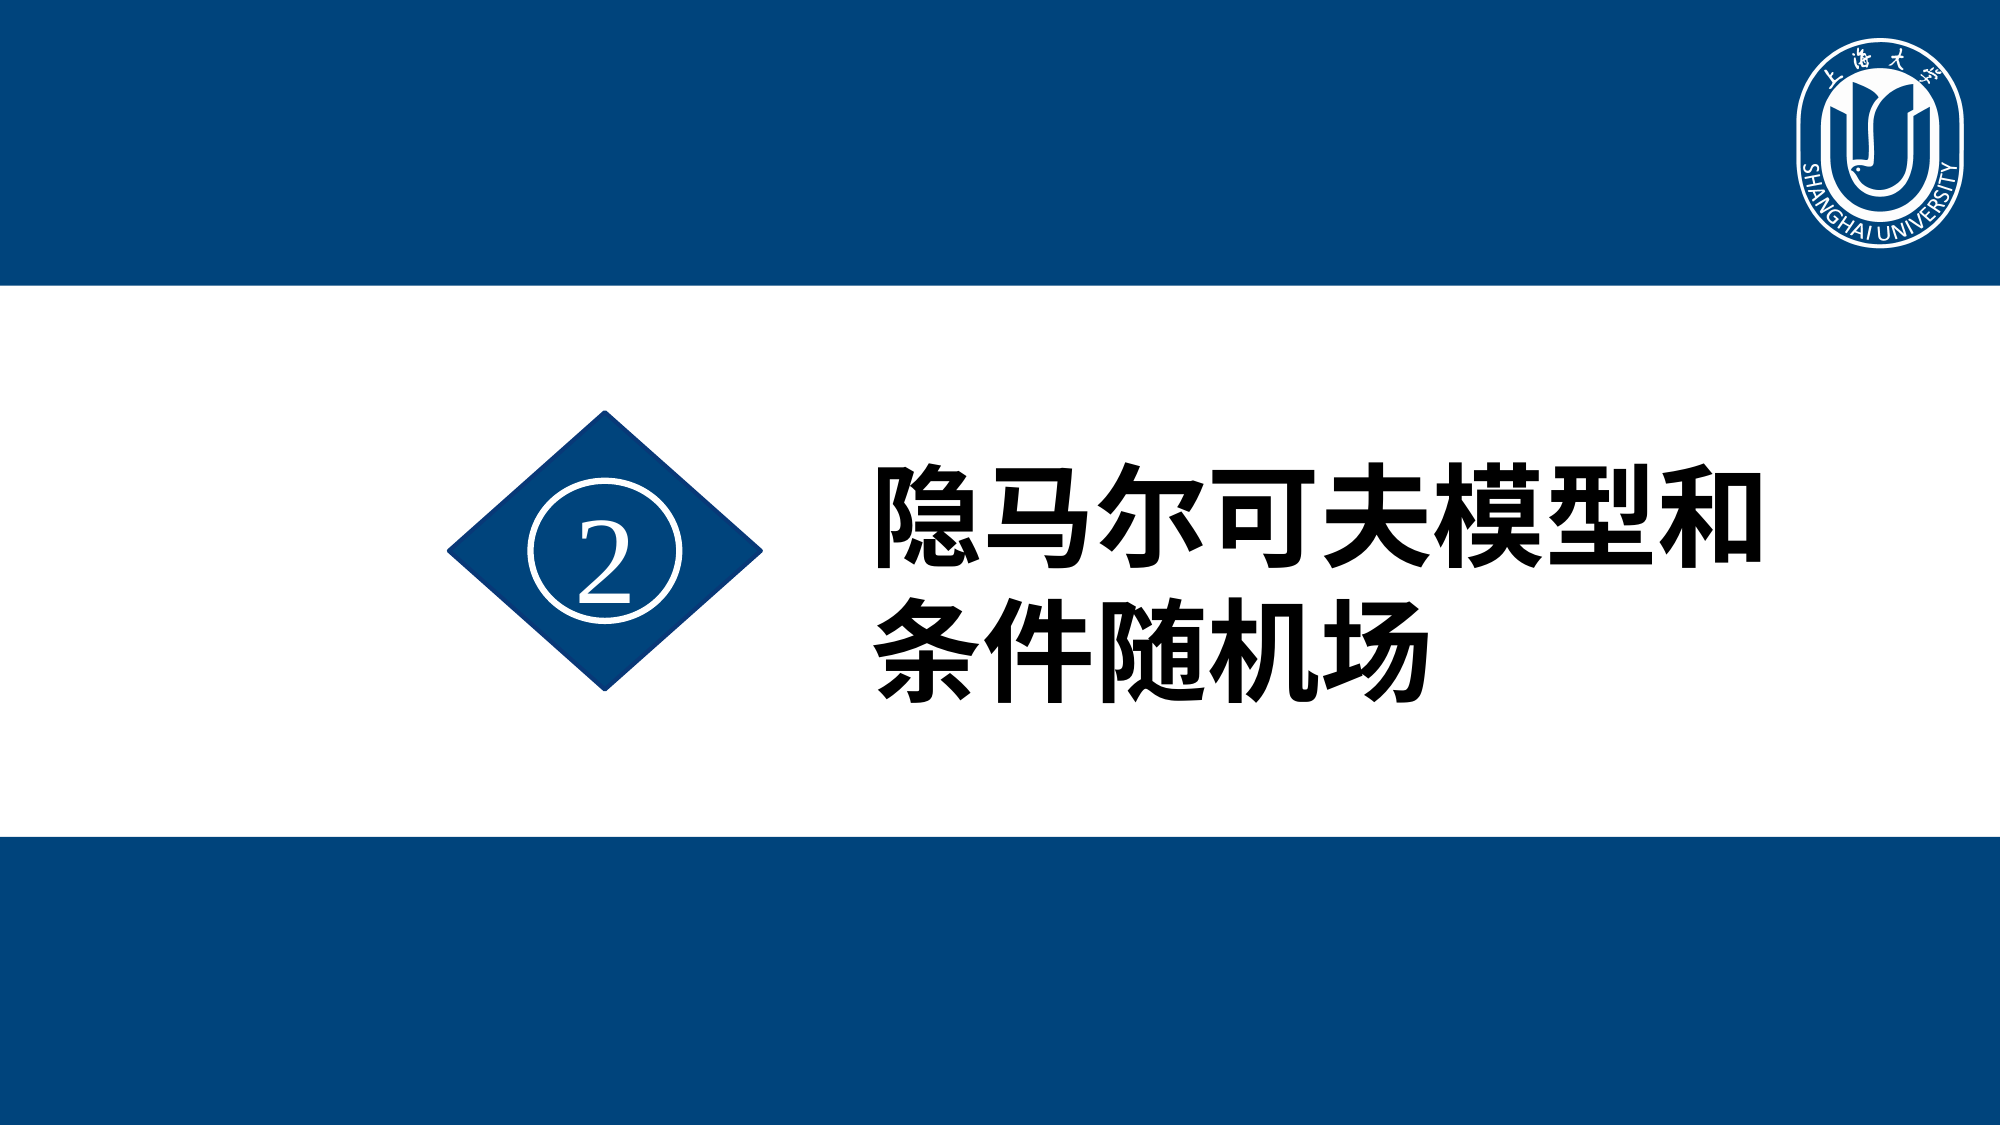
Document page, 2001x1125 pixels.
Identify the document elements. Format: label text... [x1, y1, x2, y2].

text_box 隐马尔可夫模型和条件随机场 [855, 438, 1793, 724]
text_box [623, 480, 682, 621]
picture [1792, 33, 1967, 252]
text_box [0, 0, 2000, 286]
text_box [528, 493, 559, 609]
text_box [446, 410, 763, 692]
text_box 2 [559, 471, 623, 637]
text_box [0, 836, 2000, 1125]
